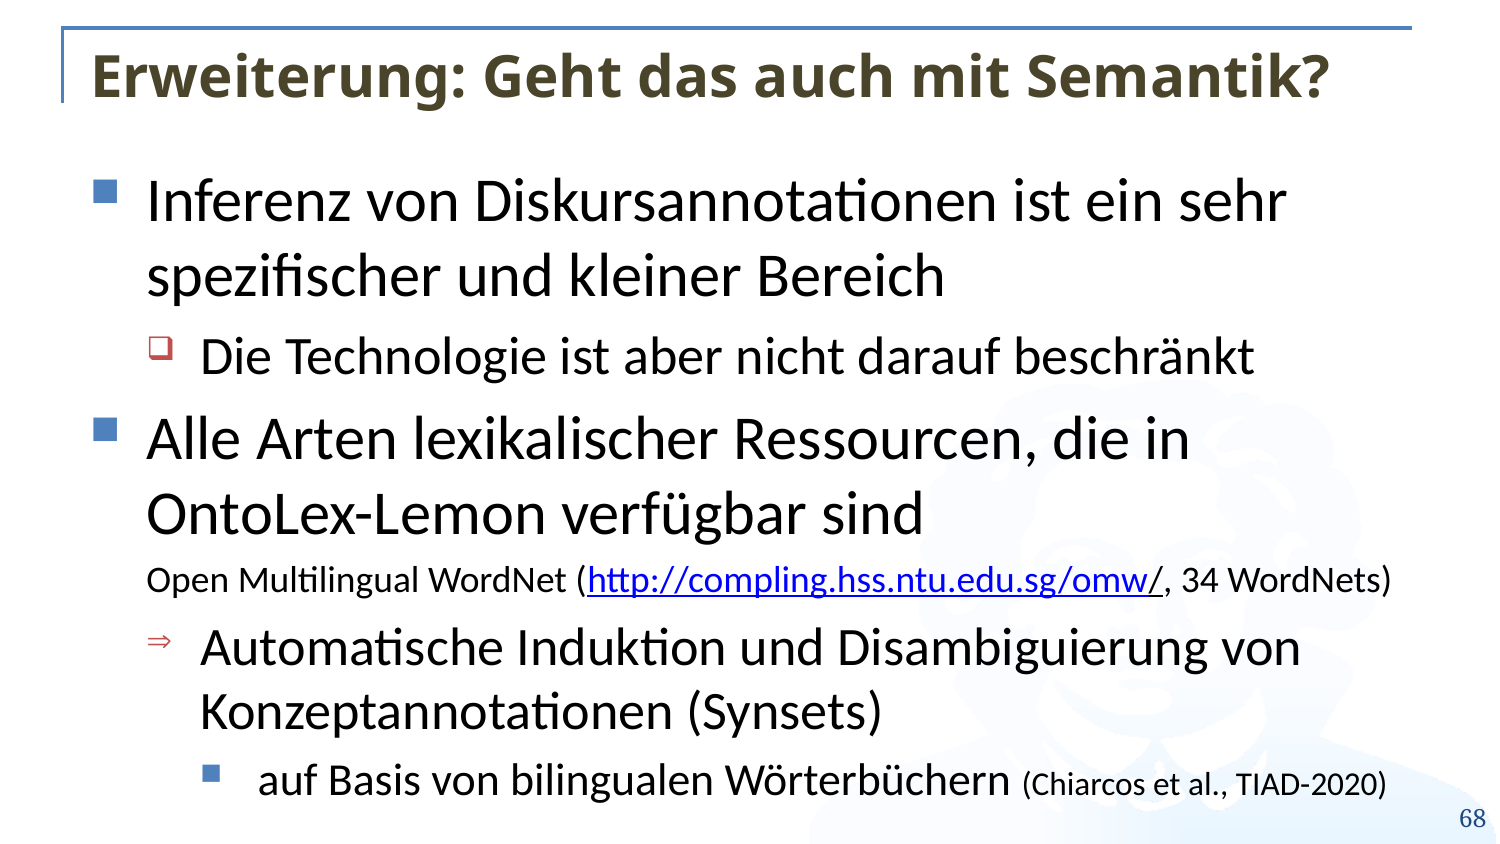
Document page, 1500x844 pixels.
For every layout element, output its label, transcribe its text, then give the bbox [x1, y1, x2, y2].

title Erweiterung: Geht das auch mit Semantik? [75, 32, 1425, 151]
slide_number 68 [1151, 787, 1500, 844]
list Inferenz von Diskursannotationen ist ein sehr spezifischer und kleiner Bereich Die Technologie ist aber nicht darauf beschränkt Alle Arten lexikalischer Ressourcen, die in OntoLex-Lemon verfügbar sind Open Multilingual WordNet (http://compling.hss.ntu.edu.sg/omw/, 34 WordNets) Automatische Induktion und Disambiguierung von Konzeptannotationen (Synsets) auf Basis von bilingualen Wörterbüchern (Chiarcos et al., TIAD-2020) [75, 151, 1425, 710]
